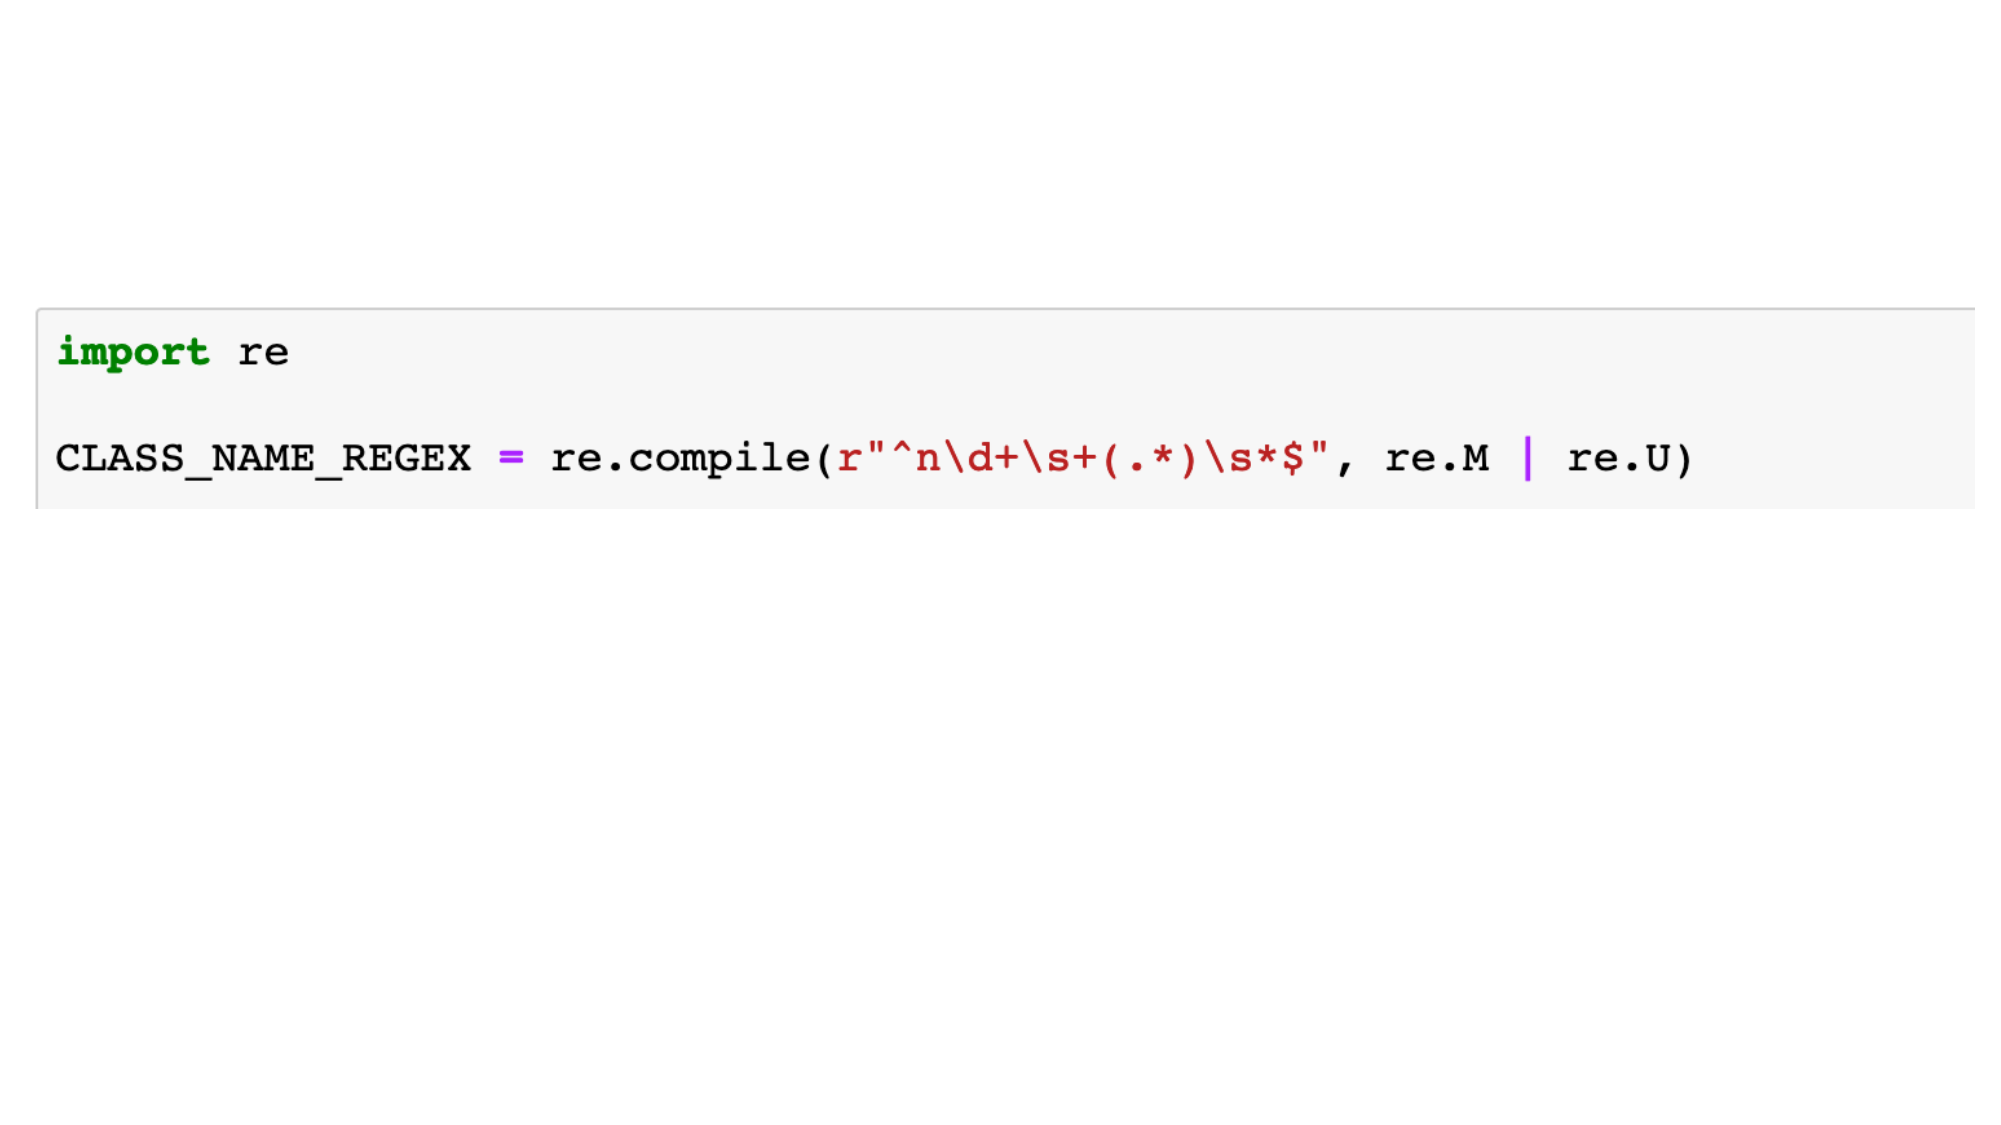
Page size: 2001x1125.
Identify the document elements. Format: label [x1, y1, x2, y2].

picture [0, 287, 1980, 1094]
